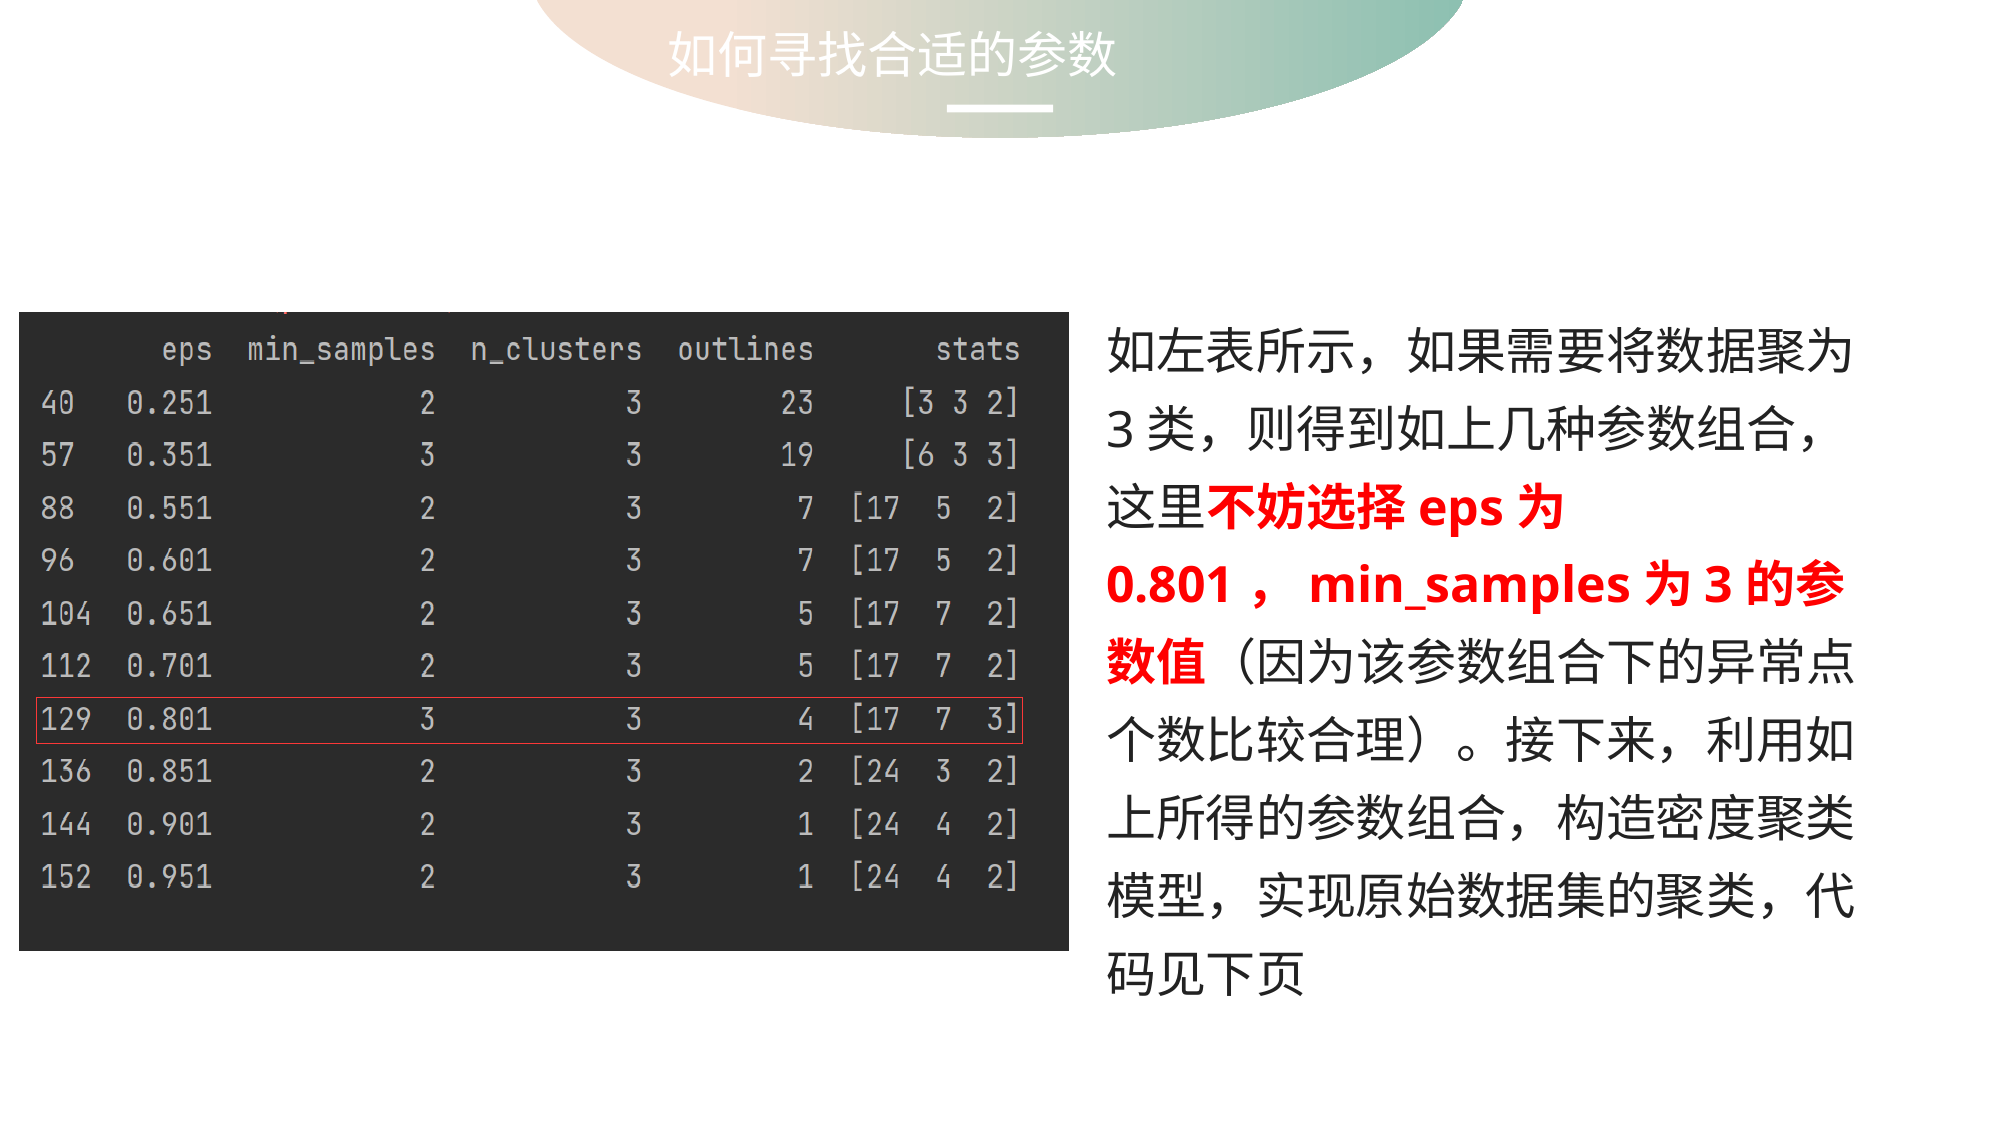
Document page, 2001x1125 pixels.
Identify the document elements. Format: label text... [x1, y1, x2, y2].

text_box [535, 0, 1465, 84]
text_box [672, 91, 1328, 139]
text_box 如左表所示，如果需要将数据聚为3类，则得到如上几种参数组合，这里不妨选择eps为0.801，min_samples为3的参数值（因为该参数组合下的异常点个数比较合理）。接下来，利用如上所得的参数组合，构造密度聚类模型，实现原始数据集的聚类，代码见下页 [1091, 293, 1894, 1011]
text_box 如何寻找合适的参数 [652, 15, 1348, 91]
picture [18, 312, 1069, 951]
text_box [946, 103, 1054, 113]
